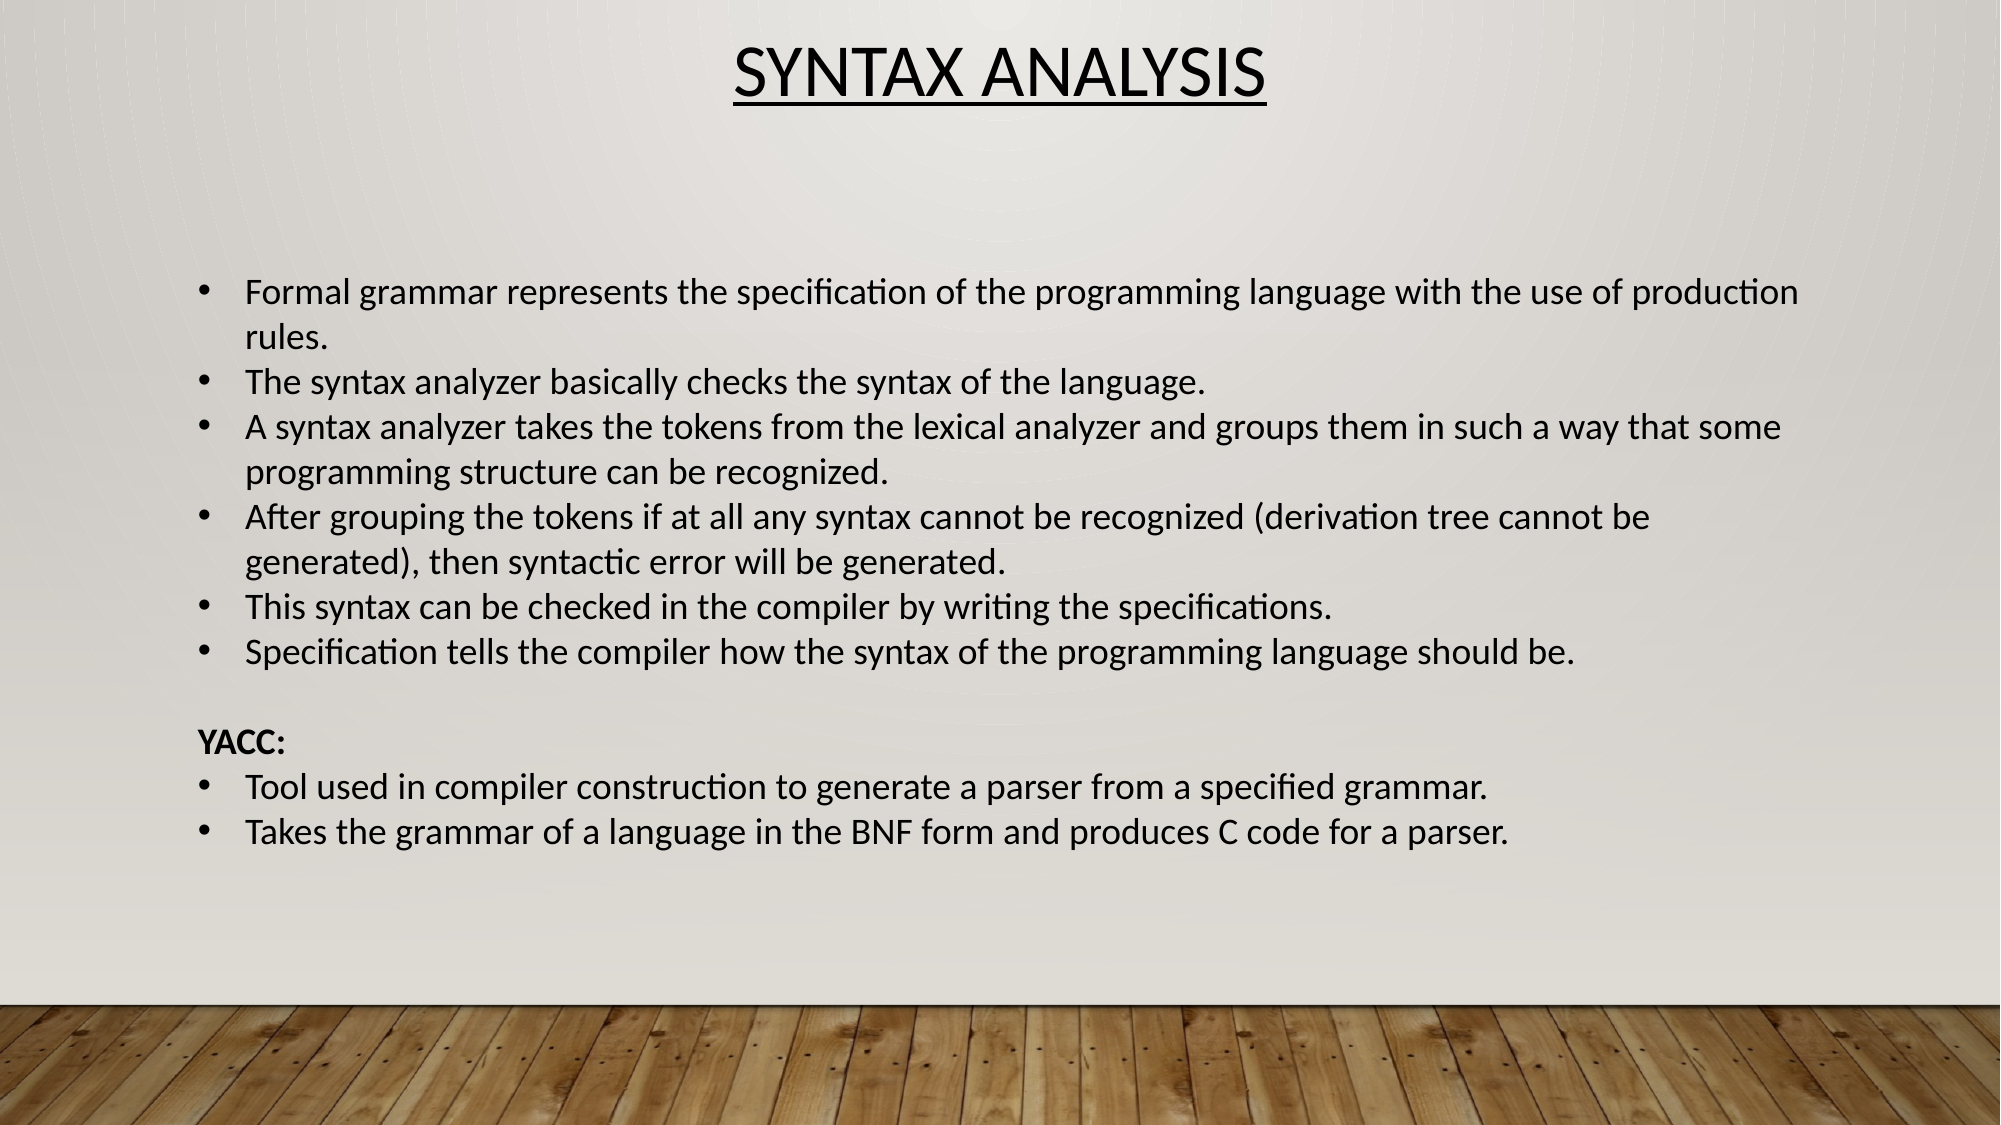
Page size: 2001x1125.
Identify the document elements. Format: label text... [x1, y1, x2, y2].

text_box SYNTAX ANALYSIS [240, 14, 1760, 120]
text_box Formal grammar represents the specification of the programming language with the use of production rules. The syntax analyzer basically checks the syntax of the language. A syntax analyzer takes the tokens from the lexical analyzer and groups them in such a way that some programming structure can be recognized. After grouping the tokens if at all any syntax cannot be recognized (derivation tree cannot be generated), then syntactic error will be generated. This syntax can be checked in the compiler by writing the specifications. Specification tells the compiler how the syntax of the programming language should be. YACC: Tool used in compiler construction to generate a parser from a specified grammar. Takes the grammar of a language in the BNF form and produces C code for a parser. [183, 259, 1817, 860]
picture [0, 1005, 2000, 1125]
